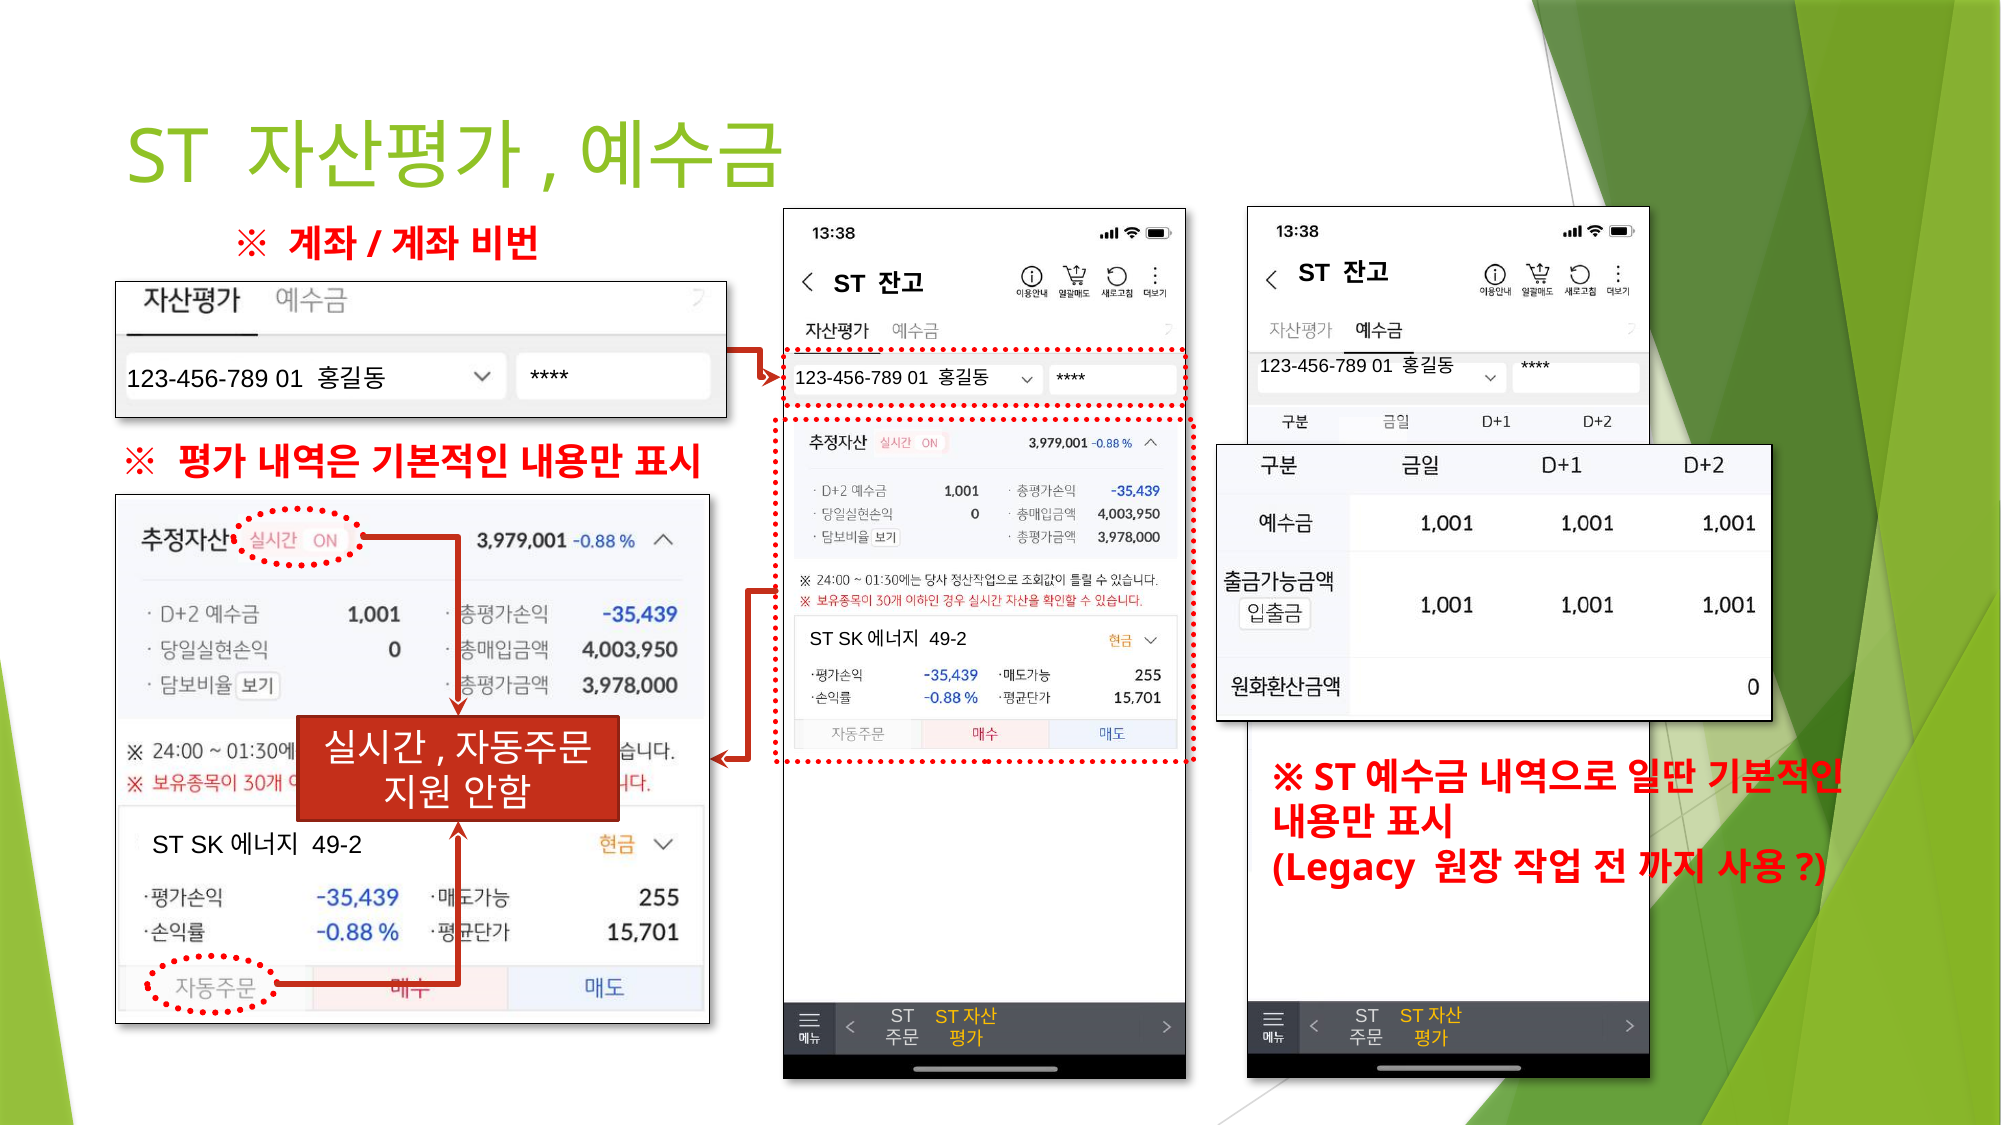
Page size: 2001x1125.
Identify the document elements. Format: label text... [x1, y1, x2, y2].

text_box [867, 995, 1012, 1059]
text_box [1332, 995, 1476, 1058]
text_box [1191, 418, 1195, 763]
text_box [774, 491, 778, 588]
text_box ※ 계좌/계좌 비번 [219, 213, 571, 273]
picture [115, 494, 711, 1024]
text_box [363, 536, 459, 717]
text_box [714, 590, 776, 760]
text_box ※ ST예수금 내역으로 일딴 기본적인 내용만 표시 (Legacy 원장 작업 전 까지 사용?) [1654, 745, 1935, 896]
picture [783, 207, 1187, 1080]
text_box [774, 418, 778, 430]
text_box ※ 평가 내역은 기본적인 내용만 표시 [106, 430, 778, 491]
picture [1214, 206, 1774, 1078]
title ST 자산평가,예수금 [111, 99, 1522, 317]
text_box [732, 349, 781, 378]
picture [115, 280, 728, 419]
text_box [276, 821, 459, 985]
